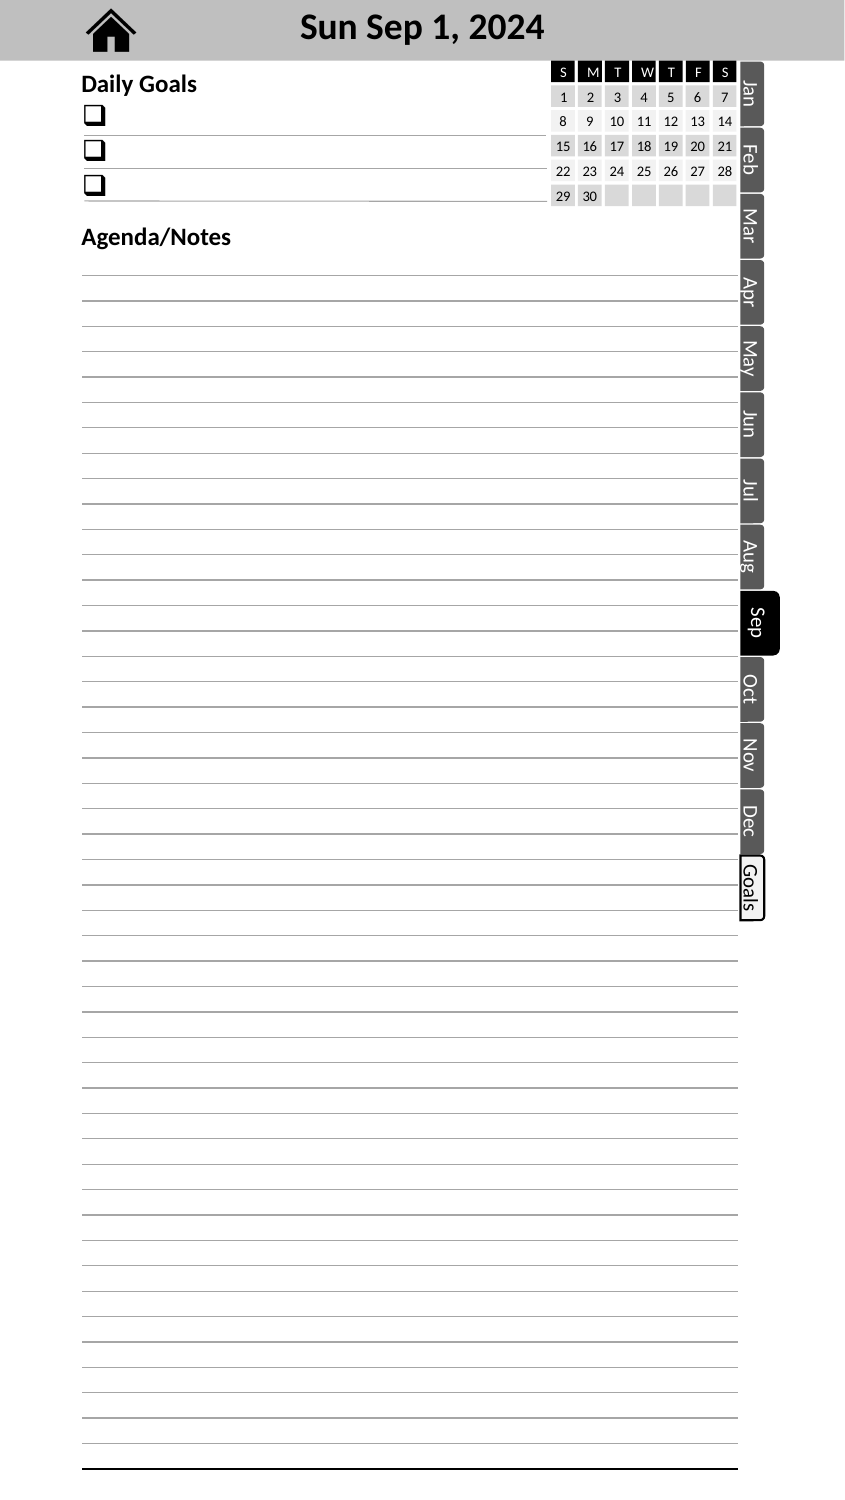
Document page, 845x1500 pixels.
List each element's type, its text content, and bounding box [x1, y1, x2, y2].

list Sun Sep 1, 2024 [190, 0, 655, 61]
picture [82, 1, 140, 59]
